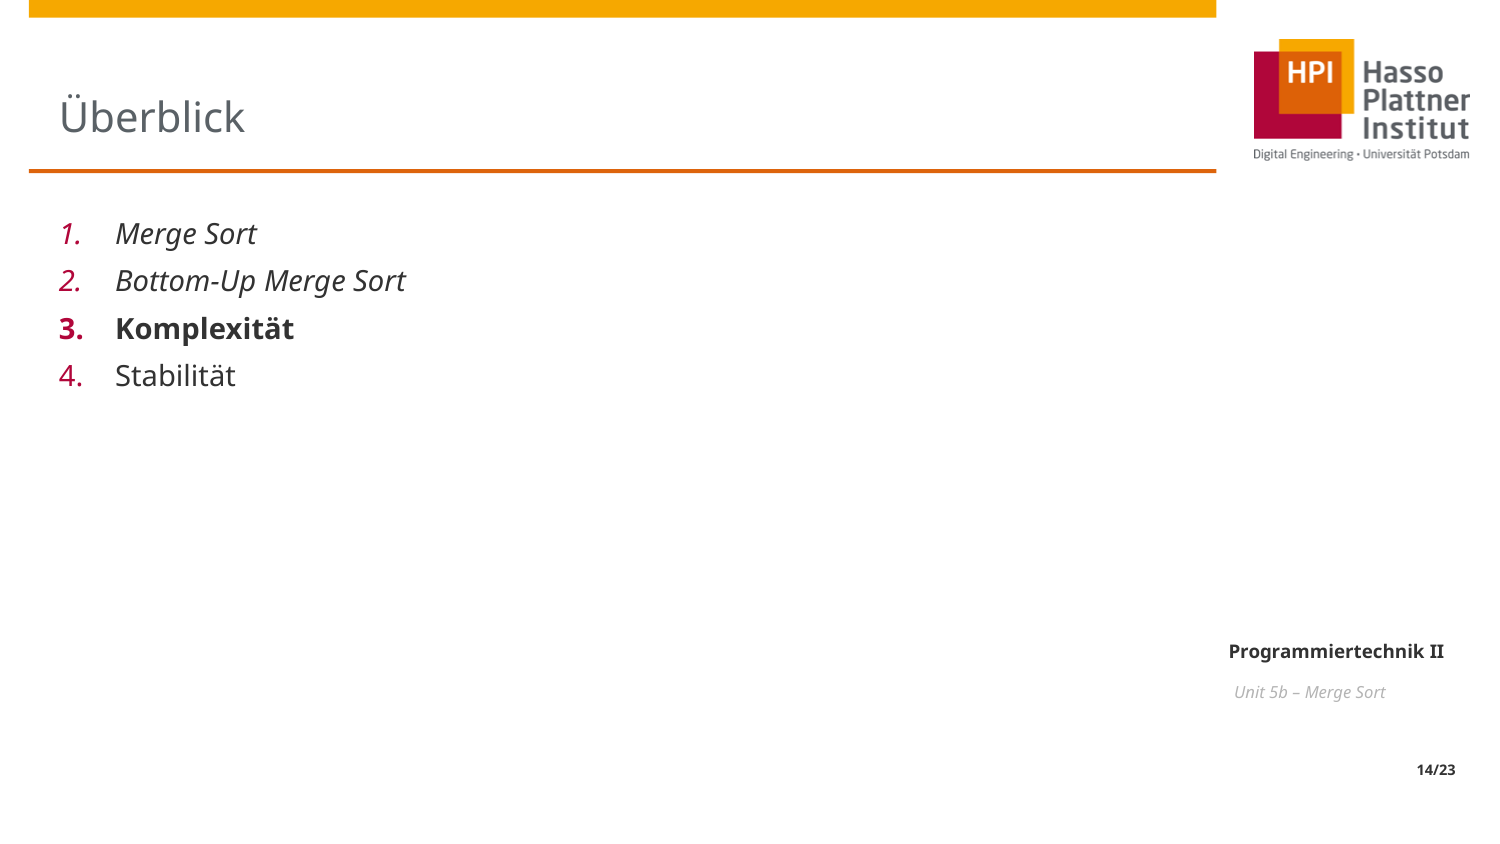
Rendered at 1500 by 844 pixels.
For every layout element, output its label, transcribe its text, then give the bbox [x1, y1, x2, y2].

list Merge Sort Bottom-Up Merge Sort Komplexität Stabilität [58, 203, 1187, 788]
title Überblick [58, 17, 1187, 170]
picture [1254, 39, 1470, 161]
